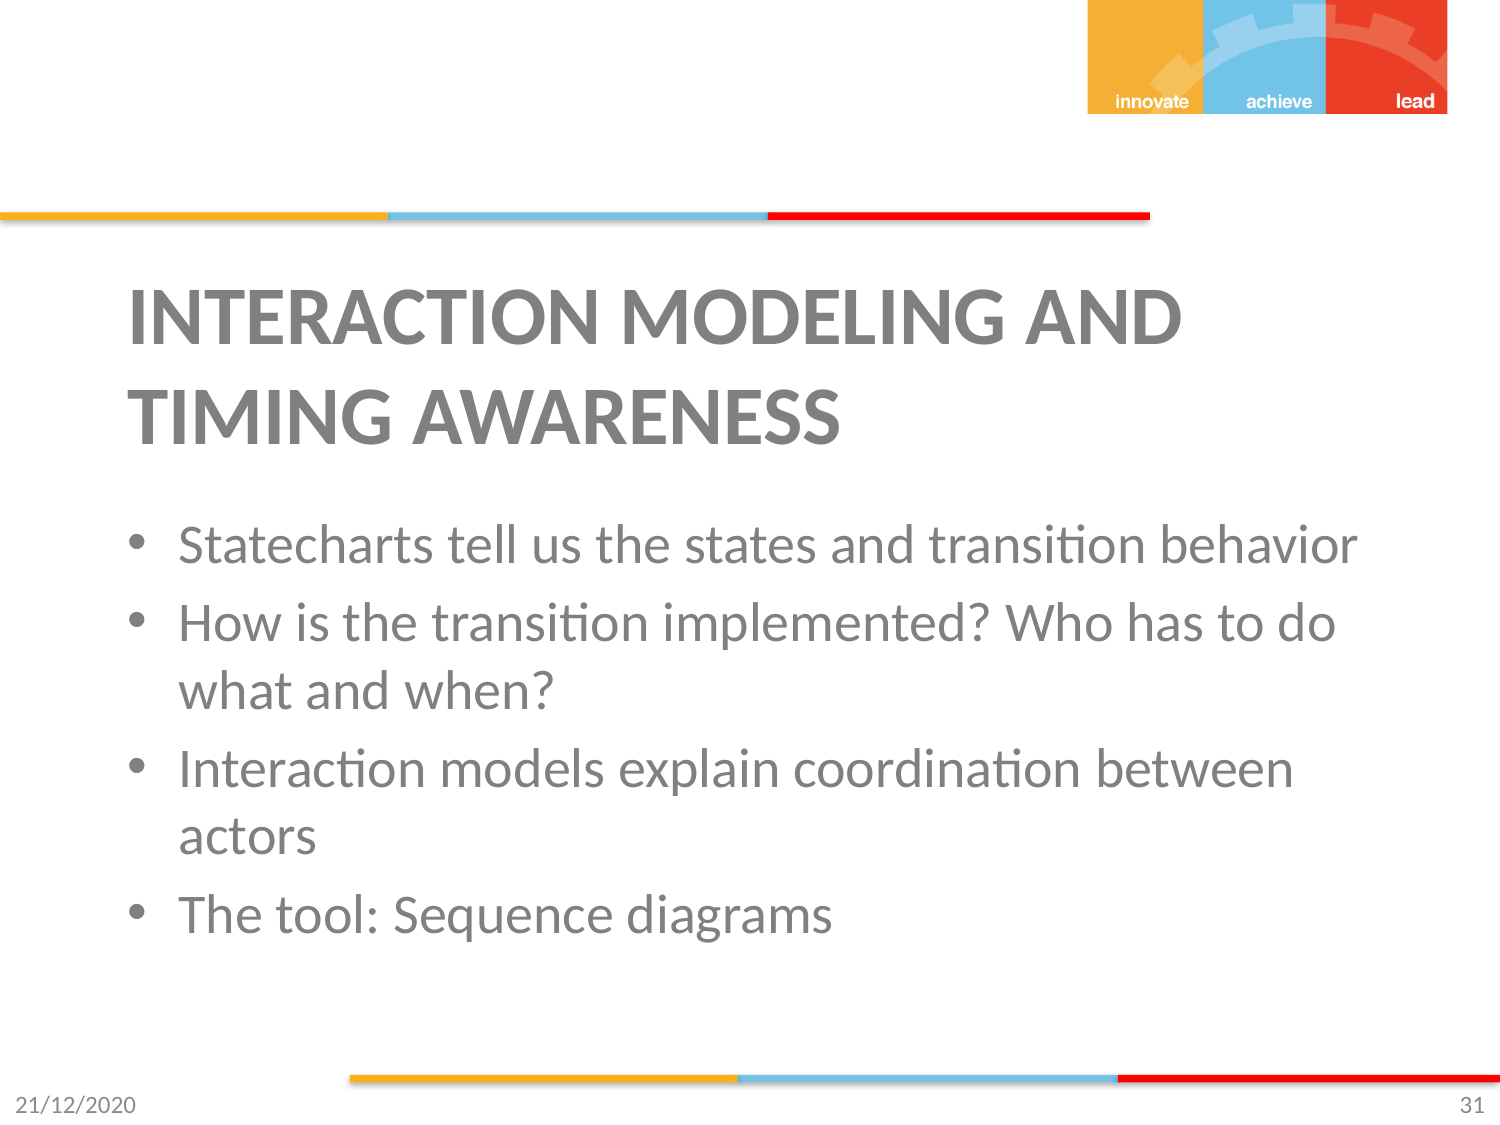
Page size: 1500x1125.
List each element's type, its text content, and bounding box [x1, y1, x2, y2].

picture [1087, 0, 1448, 114]
title Interaction modeling and timing awareness [112, 253, 1388, 477]
list Statecharts tell us the states and transition behavior How is the transition implemented? Who has to do what and when? Interaction models explain coordination between actors The tool: Sequence diagrams [112, 500, 1388, 1013]
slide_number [0, 1082, 300, 1125]
slide_number 31 [1425, 1082, 1500, 1125]
